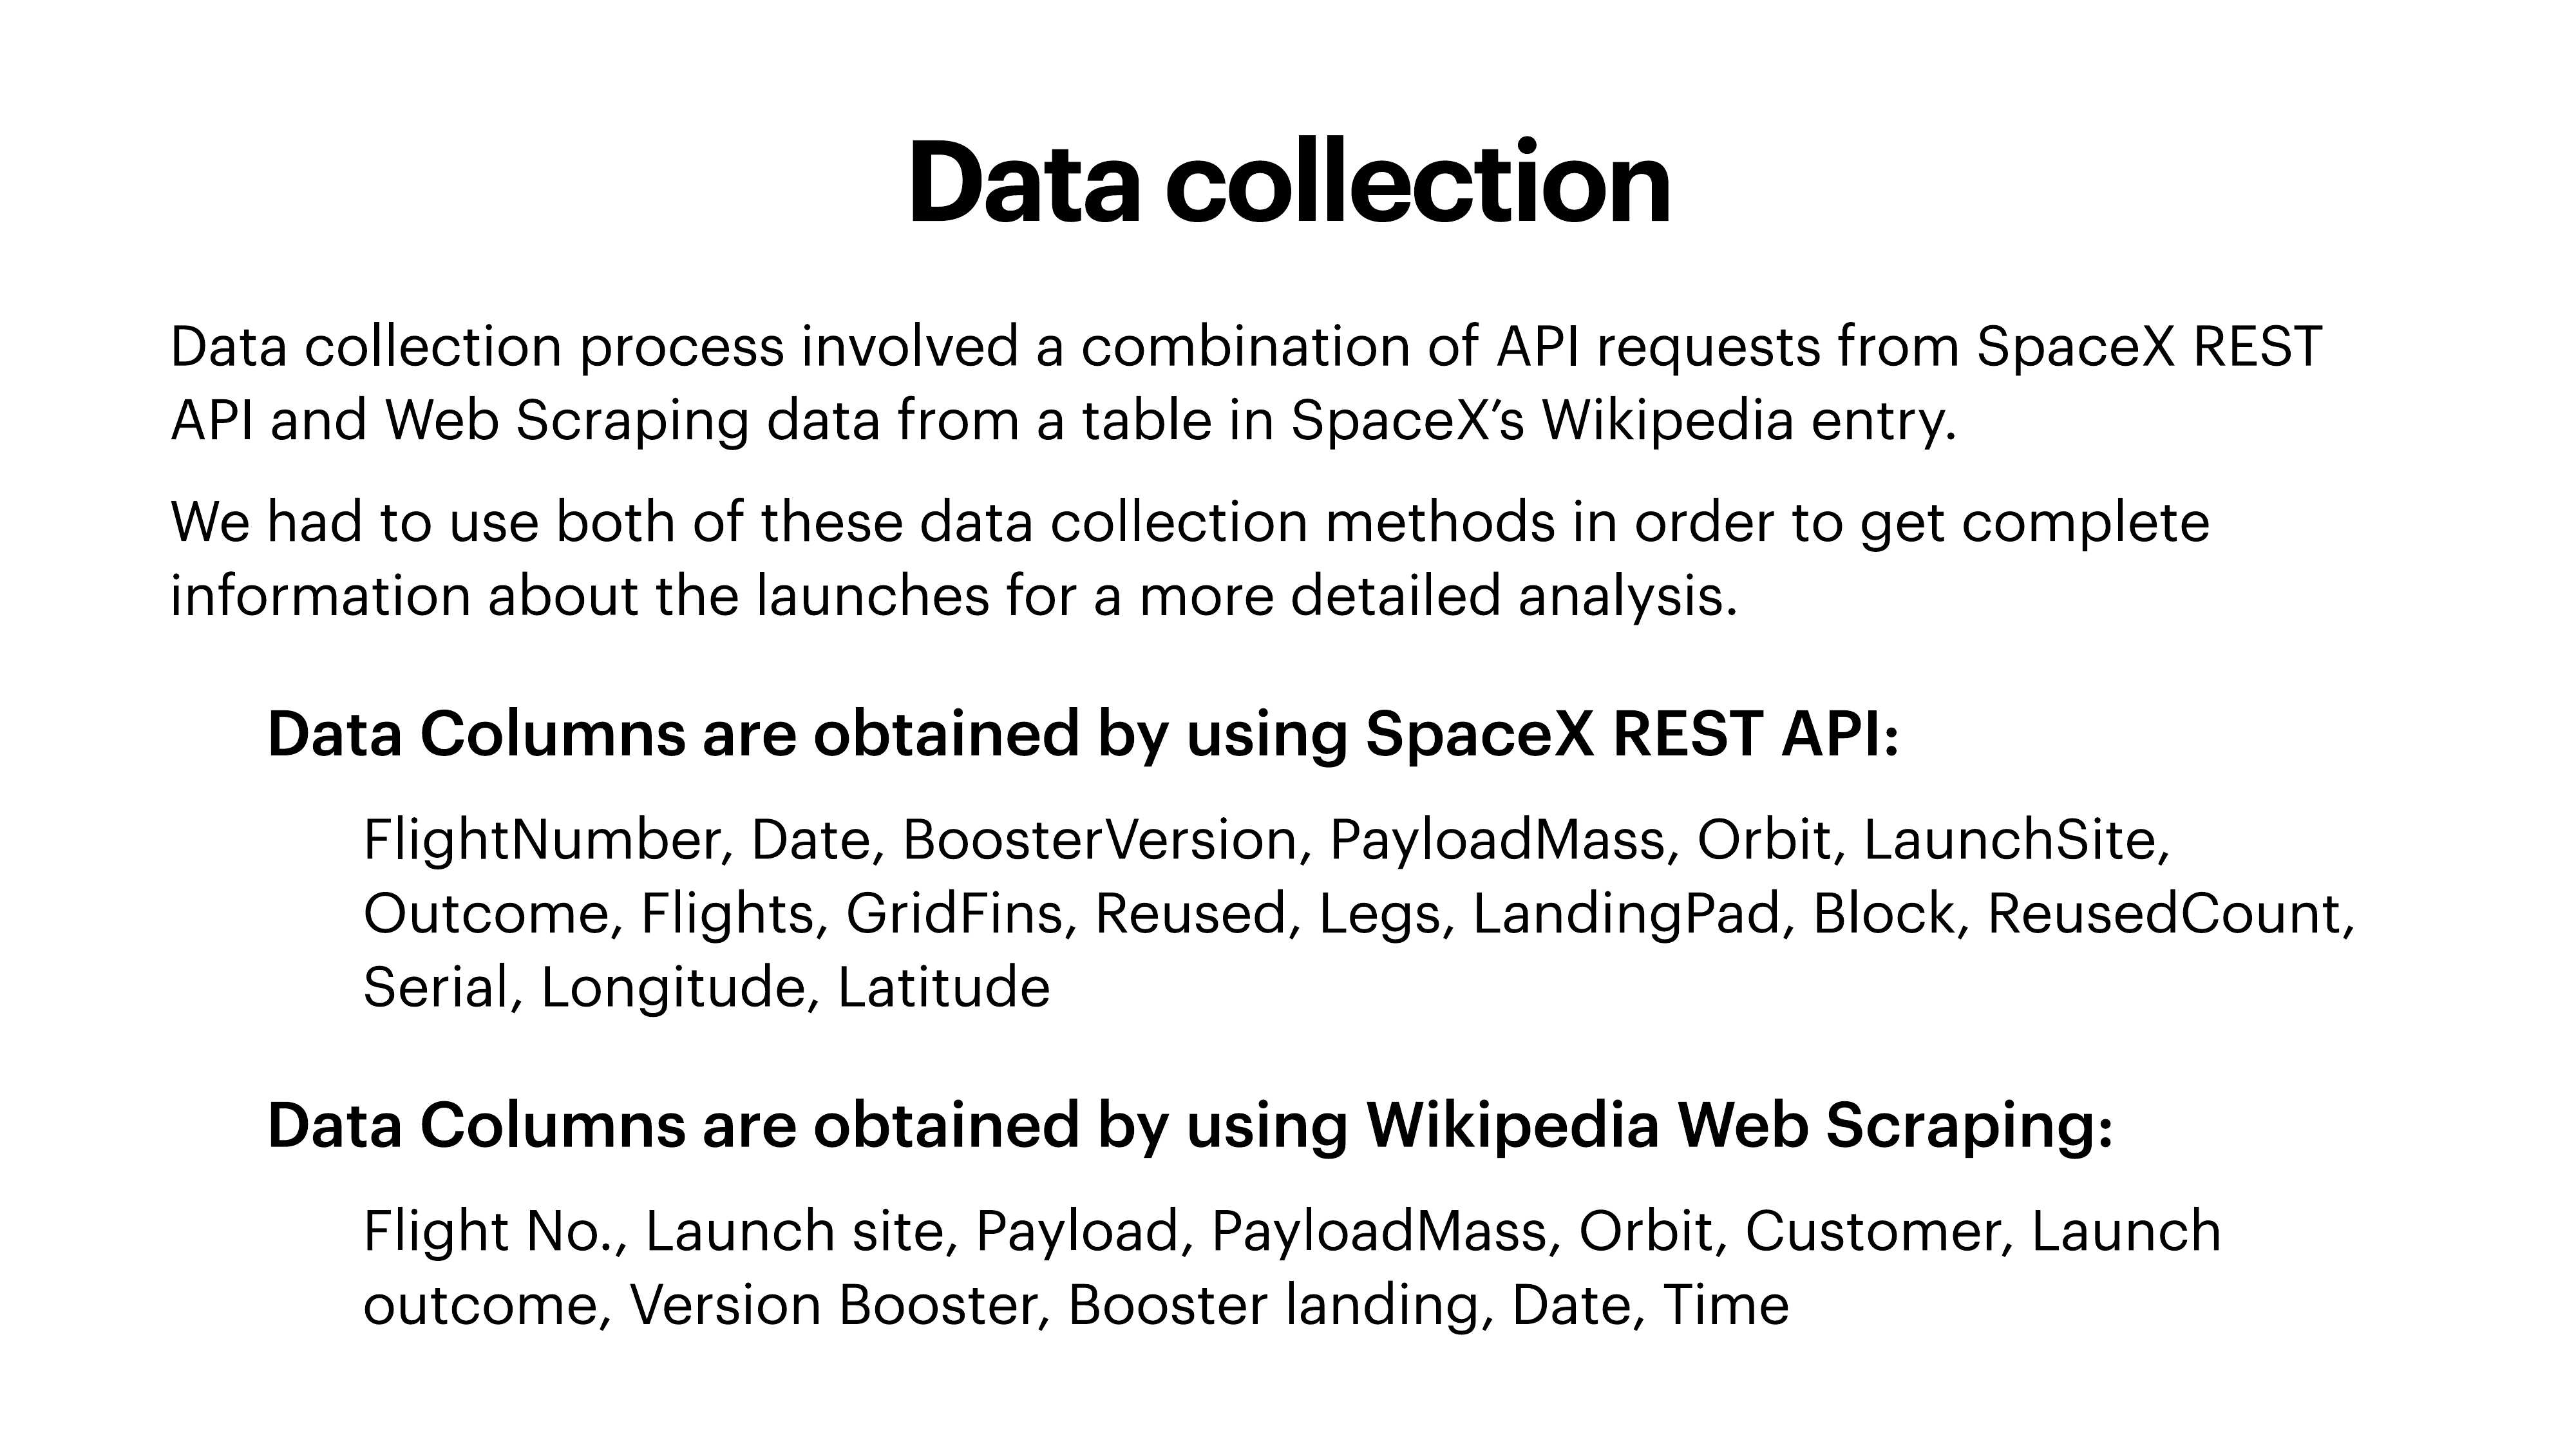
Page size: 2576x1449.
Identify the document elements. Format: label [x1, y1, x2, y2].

text_box [1718, 902, 1743, 934]
text_box [1727, 607, 1736, 616]
text_box [1497, 1112, 1531, 1159]
text_box [847, 510, 871, 543]
text_box [621, 1112, 652, 1148]
text_box [1542, 160, 1607, 223]
text_box [938, 408, 969, 441]
text_box [708, 1220, 734, 1252]
text_box [1189, 1113, 1220, 1148]
text_box [803, 323, 811, 331]
text_box [1616, 571, 1622, 616]
text_box [956, 510, 981, 543]
text_box [762, 721, 797, 757]
text_box [1377, 510, 1406, 543]
text_box [1571, 1097, 1605, 1148]
text_box [1232, 410, 1238, 440]
text_box [590, 585, 616, 616]
text_box [1288, 924, 1301, 941]
text_box [2126, 828, 2155, 860]
text_box [1604, 890, 1612, 898]
text_box [1767, 408, 1792, 441]
text_box [913, 890, 920, 898]
text_box [2105, 822, 2123, 860]
text_box [1610, 395, 1636, 440]
text_box [2146, 888, 2176, 934]
text_box [738, 888, 764, 934]
text_box [1363, 828, 1388, 860]
text_box [1416, 902, 1440, 934]
text_box [1480, 1113, 1489, 1148]
text_box [1696, 1282, 1705, 1290]
text_box [678, 571, 705, 616]
text_box [1536, 902, 1562, 934]
text_box [762, 1112, 797, 1148]
text_box [1178, 510, 1207, 543]
text_box [717, 408, 748, 451]
text_box [1782, 924, 1795, 941]
text_box [1379, 584, 1404, 616]
text_box [1991, 828, 2021, 860]
text_box [908, 1293, 939, 1325]
text_box [1347, 335, 1377, 367]
text_box [945, 1242, 958, 1258]
text_box [1401, 1294, 1408, 1325]
text_box [1166, 160, 1227, 223]
text_box [1927, 828, 1953, 860]
text_box [1812, 408, 1841, 441]
text_box [305, 335, 334, 367]
text_box [269, 497, 296, 542]
text_box [676, 1220, 701, 1252]
text_box [442, 896, 460, 934]
text_box [1519, 161, 1536, 222]
text_box [1114, 335, 1145, 367]
text_box [872, 851, 884, 867]
text_box [1986, 1219, 2002, 1251]
text_box [412, 902, 437, 934]
text_box [1639, 410, 1645, 440]
text_box [1135, 721, 1171, 768]
text_box [855, 1097, 890, 1148]
text_box [1419, 1209, 1459, 1251]
text_box [1025, 584, 1056, 616]
text_box [2294, 325, 2323, 366]
text_box [819, 335, 844, 366]
text_box [1201, 321, 1231, 367]
text_box [1605, 903, 1611, 933]
text_box [1446, 1293, 1477, 1336]
text_box [443, 584, 469, 616]
text_box [968, 1287, 986, 1325]
text_box [921, 976, 927, 1007]
text_box [1142, 584, 1186, 616]
text_box [1846, 408, 1873, 440]
text_box [761, 504, 779, 542]
text_box [1461, 321, 1480, 366]
text_box [893, 1213, 911, 1251]
text_box [954, 722, 963, 756]
text_box [1100, 1097, 1135, 1148]
text_box [1120, 497, 1126, 542]
text_box [1209, 504, 1227, 542]
text_box [1927, 1112, 1958, 1148]
text_box [400, 335, 429, 367]
text_box [784, 497, 810, 542]
text_box [1258, 1099, 1269, 1110]
text_box [2022, 902, 2051, 934]
text_box [1428, 1113, 1437, 1148]
text_box [1886, 745, 1898, 757]
text_box [867, 584, 897, 616]
text_box [364, 965, 395, 1008]
text_box [2099, 1136, 2112, 1148]
text_box [1956, 924, 1969, 941]
text_box [1812, 510, 1843, 543]
text_box [933, 584, 962, 616]
text_box [701, 335, 730, 367]
text_box [435, 408, 464, 441]
text_box [516, 398, 548, 440]
text_box [898, 969, 916, 1008]
text_box [1867, 1112, 1900, 1148]
text_box [1327, 135, 1344, 222]
text_box [1252, 1293, 1268, 1325]
text_box [1043, 706, 1078, 757]
text_box [2160, 504, 2178, 542]
text_box [1182, 408, 1211, 441]
text_box [789, 902, 813, 934]
text_box [2159, 1220, 2188, 1252]
text_box [1292, 571, 1321, 616]
text_box [607, 976, 633, 1007]
text_box [568, 1293, 596, 1325]
text_box [1254, 888, 1283, 934]
text_box [591, 510, 622, 543]
text_box [1833, 851, 1846, 867]
text_box [979, 1209, 1007, 1251]
text_box [1065, 924, 1077, 941]
text_box [1952, 1220, 1981, 1252]
text_box [525, 721, 556, 757]
text_box [482, 510, 507, 543]
text_box [1583, 828, 1609, 860]
text_box [1289, 1280, 1294, 1325]
text_box [469, 395, 499, 440]
text_box [687, 969, 705, 1008]
text_box [1244, 510, 1274, 543]
text_box [567, 1220, 598, 1252]
text_box [2087, 902, 2112, 934]
text_box [1130, 902, 1159, 934]
text_box [397, 1206, 403, 1251]
text_box [211, 398, 238, 440]
text_box [431, 335, 461, 367]
text_box [1436, 828, 1467, 860]
text_box [892, 714, 913, 757]
text_box [582, 335, 612, 377]
text_box [1914, 335, 1958, 366]
text_box [1618, 335, 1646, 367]
text_box [1408, 504, 1426, 542]
text_box [694, 510, 724, 543]
text_box [2094, 816, 2101, 824]
text_box [554, 584, 585, 616]
text_box [586, 408, 602, 440]
text_box [170, 398, 206, 440]
text_box [412, 1220, 417, 1251]
text_box [971, 1112, 1002, 1148]
text_box [638, 976, 668, 1018]
text_box [913, 903, 920, 933]
text_box [1431, 497, 1457, 542]
text_box [1796, 335, 1821, 367]
text_box [614, 1242, 627, 1258]
text_box [2094, 1220, 2120, 1252]
text_box [1037, 902, 1062, 934]
text_box [337, 335, 368, 367]
text_box [791, 828, 816, 860]
text_box [1496, 497, 1526, 543]
text_box [522, 571, 551, 616]
text_box [721, 851, 733, 867]
text_box [1273, 1220, 1302, 1262]
text_box [1052, 510, 1081, 543]
text_box [571, 976, 601, 1008]
text_box [1994, 510, 2025, 543]
text_box [697, 1293, 714, 1325]
text_box [2056, 902, 2082, 934]
text_box [1894, 828, 1920, 860]
text_box [1364, 1280, 1394, 1325]
text_box [1084, 160, 1140, 223]
text_box [1245, 584, 1274, 616]
text_box [1231, 397, 1239, 405]
text_box [759, 571, 765, 616]
text_box [815, 510, 844, 543]
text_box [987, 321, 1017, 367]
text_box [672, 828, 701, 860]
text_box [1867, 1220, 1898, 1252]
text_box [1589, 510, 1616, 542]
text_box [1789, 1220, 1815, 1252]
text_box [552, 408, 581, 441]
text_box [1280, 510, 1306, 542]
text_box [1083, 510, 1114, 543]
text_box [1481, 721, 1515, 757]
text_box [1225, 721, 1254, 757]
text_box [1473, 148, 1512, 223]
text_box [462, 902, 492, 934]
text_box [1991, 891, 2022, 934]
text_box [498, 335, 529, 367]
text_box [703, 1112, 734, 1148]
text_box [617, 335, 634, 366]
text_box [1220, 816, 1228, 824]
text_box [804, 336, 810, 366]
text_box [1322, 892, 1347, 933]
text_box [2260, 324, 2292, 367]
text_box [1412, 585, 1417, 616]
text_box [1683, 1208, 1691, 1216]
text_box [509, 1098, 518, 1148]
text_box [173, 325, 206, 366]
text_box [462, 328, 480, 367]
text_box [2058, 1112, 2093, 1160]
text_box [2231, 325, 2257, 366]
text_box [2035, 1209, 2060, 1251]
text_box [1428, 1099, 1439, 1110]
text_box [1362, 408, 1388, 441]
text_box [992, 890, 1000, 898]
text_box [1061, 584, 1077, 616]
text_box [1575, 511, 1582, 542]
text_box [1965, 1112, 2000, 1159]
text_box [468, 721, 503, 757]
text_box [1638, 397, 1646, 405]
text_box [1006, 571, 1025, 616]
text_box [848, 336, 877, 366]
text_box [1960, 828, 1987, 860]
text_box [460, 1206, 487, 1251]
text_box [410, 1208, 419, 1216]
text_box [1846, 1213, 1864, 1251]
text_box [1886, 726, 1898, 739]
text_box [1686, 408, 1715, 441]
text_box [2157, 851, 2170, 867]
text_box [1007, 1112, 1041, 1148]
text_box [1900, 408, 1916, 440]
text_box [1425, 815, 1430, 860]
text_box [639, 815, 668, 860]
text_box [1351, 1220, 1377, 1252]
text_box [1298, 135, 1316, 222]
text_box [423, 828, 453, 871]
text_box [1860, 335, 1876, 366]
text_box [1754, 397, 1763, 405]
text_box [2022, 1112, 2053, 1148]
text_box [1470, 828, 1495, 860]
text_box [647, 497, 674, 542]
text_box [1100, 706, 1135, 757]
text_box [342, 584, 368, 616]
text_box [399, 976, 428, 1008]
text_box [170, 500, 220, 542]
text_box [1816, 891, 1845, 934]
text_box [1446, 721, 1477, 757]
text_box [1537, 325, 1564, 366]
text_box [1711, 1293, 1755, 1325]
text_box [1282, 335, 1307, 367]
text_box [495, 902, 526, 934]
text_box [916, 1112, 947, 1148]
text_box [1231, 498, 1239, 507]
text_box [1613, 828, 1638, 860]
text_box [770, 584, 796, 616]
text_box [1633, 1316, 1645, 1332]
text_box [1503, 902, 1529, 934]
text_box [2193, 1206, 2220, 1251]
text_box [814, 1112, 850, 1148]
text_box [874, 1293, 905, 1325]
text_box [1574, 498, 1582, 507]
text_box [965, 584, 989, 616]
text_box [1626, 585, 1656, 626]
text_box [1365, 1101, 1425, 1148]
text_box [892, 1106, 913, 1148]
text_box [985, 160, 1040, 223]
text_box [187, 584, 214, 616]
text_box [952, 707, 964, 718]
text_box [1756, 410, 1761, 440]
text_box [726, 497, 744, 542]
text_box [331, 497, 361, 543]
text_box [688, 890, 696, 898]
text_box [1616, 709, 1653, 756]
text_box [1729, 710, 1764, 756]
text_box [963, 892, 988, 933]
text_box [380, 504, 398, 542]
text_box [1070, 1206, 1077, 1251]
text_box [1043, 148, 1082, 223]
text_box [2099, 1118, 2112, 1130]
text_box [304, 408, 330, 440]
text_box [1861, 510, 1891, 553]
text_box [912, 139, 983, 222]
text_box [814, 721, 850, 757]
text_box [1037, 408, 1063, 441]
text_box [1636, 510, 1666, 543]
text_box [1470, 571, 1499, 616]
text_box [741, 962, 771, 1008]
text_box [1134, 497, 1140, 542]
text_box [703, 721, 734, 757]
text_box [925, 336, 954, 366]
text_box [853, 1220, 877, 1252]
text_box [433, 976, 450, 1007]
text_box [2182, 891, 2220, 934]
text_box [986, 962, 1016, 1008]
text_box [346, 1106, 368, 1148]
text_box [760, 335, 784, 367]
text_box [544, 965, 569, 1007]
text_box [841, 828, 870, 860]
text_box [1570, 325, 1577, 366]
text_box [346, 714, 368, 757]
text_box [1292, 398, 1323, 440]
text_box [1627, 1112, 1658, 1148]
text_box [745, 1294, 752, 1325]
text_box [1071, 1283, 1100, 1325]
text_box [1222, 902, 1251, 934]
text_box [2004, 1099, 2015, 1110]
text_box [989, 1293, 1018, 1325]
text_box [2095, 829, 2101, 860]
text_box [1052, 828, 1081, 860]
text_box [1612, 160, 1669, 222]
text_box [531, 902, 574, 934]
text_box [1259, 722, 1268, 756]
text_box [1500, 408, 1524, 441]
text_box [1548, 1242, 1560, 1258]
text_box [2081, 510, 2112, 553]
text_box [1650, 902, 1680, 944]
text_box [1083, 1220, 1113, 1252]
text_box [1677, 1101, 1736, 1148]
text_box [270, 709, 309, 756]
text_box [672, 410, 679, 440]
text_box [914, 1220, 943, 1252]
text_box [430, 1287, 448, 1325]
text_box [1218, 1293, 1247, 1325]
text_box [1649, 1206, 1678, 1252]
text_box [510, 998, 522, 1014]
text_box [1698, 584, 1723, 616]
text_box [802, 408, 828, 441]
text_box [687, 408, 713, 440]
text_box [874, 510, 903, 543]
text_box [1244, 1220, 1270, 1252]
text_box [1171, 1293, 1195, 1325]
text_box [1927, 504, 1945, 542]
text_box [401, 510, 431, 543]
text_box [2117, 497, 2123, 542]
text_box [407, 584, 438, 616]
text_box [1408, 721, 1444, 768]
text_box [742, 1219, 768, 1251]
text_box [848, 891, 886, 934]
text_box [1698, 1294, 1703, 1325]
text_box [815, 924, 828, 941]
text_box [1225, 1112, 1254, 1148]
text_box [1491, 397, 1502, 413]
text_box [218, 571, 236, 616]
text_box [841, 965, 866, 1007]
text_box [1602, 1293, 1631, 1325]
text_box [1098, 891, 1129, 934]
text_box [1086, 828, 1103, 860]
text_box [793, 1293, 819, 1325]
text_box [1006, 510, 1032, 543]
text_box [1005, 828, 1030, 860]
text_box [1476, 892, 1501, 933]
text_box [1410, 573, 1419, 581]
text_box [1455, 398, 1491, 440]
text_box [1258, 707, 1269, 718]
text_box [1146, 1206, 1176, 1252]
text_box [1032, 822, 1050, 860]
text_box [1671, 510, 1688, 542]
text_box [1828, 709, 1862, 756]
text_box [2031, 510, 2074, 542]
text_box [1760, 1293, 1789, 1325]
text_box [421, 708, 465, 757]
text_box [410, 816, 419, 824]
text_box [599, 1316, 611, 1332]
text_box [1235, 323, 1244, 331]
text_box [2048, 335, 2073, 367]
text_box [491, 822, 509, 860]
text_box [1619, 902, 1645, 934]
text_box [1735, 1112, 1769, 1148]
text_box [1657, 584, 1681, 616]
text_box [244, 399, 251, 440]
text_box [1581, 1287, 1599, 1325]
text_box [1382, 1206, 1412, 1252]
text_box [637, 408, 667, 451]
text_box [675, 889, 681, 933]
text_box [1007, 721, 1041, 757]
text_box [1596, 410, 1602, 440]
text_box [952, 1099, 964, 1110]
text_box [270, 1101, 309, 1148]
text_box [514, 818, 547, 860]
text_box [1946, 431, 1956, 440]
text_box [529, 1209, 562, 1251]
text_box [2110, 335, 2139, 367]
text_box [657, 721, 686, 757]
text_box [768, 896, 786, 934]
text_box [1137, 1293, 1168, 1325]
text_box [1318, 1220, 1349, 1252]
text_box [1334, 323, 1341, 331]
text_box [525, 1113, 556, 1148]
text_box [645, 892, 669, 933]
text_box [1007, 902, 1033, 934]
text_box [209, 335, 235, 367]
text_box [635, 335, 666, 367]
text_box [1334, 336, 1341, 366]
text_box [2114, 902, 2143, 934]
text_box [1236, 336, 1243, 366]
text_box [272, 584, 289, 616]
text_box [335, 395, 365, 440]
text_box [1667, 851, 1679, 867]
text_box [1300, 1293, 1325, 1325]
text_box [610, 924, 623, 941]
text_box [423, 1220, 453, 1262]
text_box [2322, 896, 2340, 934]
text_box [489, 584, 515, 616]
text_box [2141, 325, 2176, 366]
text_box [803, 585, 829, 616]
text_box [892, 902, 908, 934]
text_box [1428, 335, 1459, 367]
text_box [1627, 1219, 1643, 1251]
text_box [921, 497, 951, 543]
text_box [904, 67, 1676, 246]
text_box [1464, 1220, 1490, 1252]
text_box [710, 584, 739, 616]
text_box [1437, 584, 1466, 616]
text_box [588, 828, 632, 860]
text_box [1687, 585, 1693, 616]
text_box [1552, 584, 1578, 616]
text_box [1191, 828, 1215, 860]
text_box [451, 1293, 480, 1325]
text_box [1215, 1209, 1242, 1251]
text_box [1299, 851, 1311, 867]
text_box [1327, 584, 1356, 616]
text_box [807, 998, 819, 1014]
text_box [842, 1283, 871, 1325]
text_box [312, 1112, 343, 1148]
text_box [1442, 924, 1455, 941]
text_box [974, 408, 1018, 440]
text_box [675, 963, 683, 972]
text_box [312, 721, 343, 757]
text_box [1333, 818, 1360, 860]
text_box [554, 828, 580, 860]
text_box [942, 1293, 966, 1325]
text_box [916, 721, 947, 757]
text_box [1496, 325, 1532, 366]
text_box [905, 818, 934, 860]
text_box [1802, 829, 1808, 860]
text_box [2129, 510, 2158, 543]
text_box [236, 584, 267, 616]
text_box [1963, 510, 1992, 543]
text_box [466, 976, 491, 1008]
text_box [1978, 324, 2009, 367]
text_box [706, 828, 722, 860]
text_box [2025, 815, 2052, 860]
text_box [1781, 709, 1824, 756]
text_box [601, 1242, 611, 1251]
text_box [649, 1209, 674, 1251]
text_box [534, 335, 560, 366]
text_box [1367, 708, 1403, 757]
text_box [1181, 1242, 1193, 1258]
text_box [580, 902, 608, 934]
text_box [451, 511, 478, 543]
text_box [1164, 902, 1190, 934]
text_box [1690, 497, 1719, 543]
text_box [1381, 902, 1410, 944]
text_box [902, 571, 928, 616]
text_box [1750, 335, 1774, 367]
text_box [172, 573, 180, 581]
text_box [2181, 510, 2210, 543]
text_box [2078, 335, 2107, 367]
text_box [1687, 336, 1712, 367]
text_box [932, 969, 950, 1008]
text_box [1350, 160, 1412, 223]
text_box [239, 328, 257, 367]
text_box [1776, 328, 1794, 367]
text_box [1195, 902, 1219, 934]
text_box [384, 398, 435, 440]
text_box [710, 976, 735, 1008]
text_box [768, 395, 798, 440]
text_box [491, 1213, 509, 1251]
text_box [604, 408, 630, 441]
text_box [1390, 828, 1420, 870]
text_box [364, 1293, 395, 1325]
text_box [1538, 818, 1578, 860]
text_box [1358, 578, 1376, 616]
text_box [993, 903, 999, 933]
text_box [1082, 402, 1100, 440]
text_box [1663, 1283, 1693, 1325]
text_box [499, 962, 505, 1007]
text_box [1801, 816, 1809, 824]
text_box [455, 976, 460, 1007]
text_box [294, 584, 337, 616]
text_box [2128, 1219, 2154, 1251]
text_box [1037, 1316, 1050, 1332]
text_box [689, 903, 695, 933]
text_box [1694, 1213, 1712, 1251]
text_box [2342, 924, 2354, 941]
text_box [1567, 888, 1597, 934]
text_box [629, 1283, 665, 1325]
text_box [1517, 135, 1537, 155]
text_box [1553, 709, 1596, 756]
text_box [1863, 902, 1893, 934]
text_box [564, 721, 614, 756]
text_box [1541, 398, 1591, 440]
text_box [1792, 504, 1810, 542]
text_box [669, 335, 698, 367]
text_box [925, 888, 955, 934]
text_box [1699, 817, 1740, 860]
text_box [624, 504, 642, 542]
text_box [741, 1112, 761, 1148]
text_box [1228, 160, 1292, 223]
text_box [1103, 408, 1128, 441]
text_box [1413, 160, 1473, 223]
text_box [1189, 721, 1220, 757]
text_box [883, 1220, 889, 1251]
text_box [453, 963, 462, 972]
text_box [1519, 584, 1545, 616]
text_box [1551, 1293, 1577, 1325]
text_box [1023, 1293, 1039, 1325]
text_box [1275, 1112, 1307, 1148]
text_box [1534, 1112, 1568, 1148]
text_box [1392, 408, 1422, 441]
text_box [1897, 902, 1926, 934]
text_box [1595, 397, 1603, 405]
text_box [2196, 325, 2227, 366]
text_box [2062, 1220, 2087, 1252]
text_box [1171, 395, 1177, 440]
text_box [671, 397, 679, 405]
text_box [1600, 335, 1616, 366]
text_box [1332, 1293, 1359, 1325]
text_box [1139, 828, 1168, 860]
text_box [483, 1293, 514, 1325]
text_box [400, 1294, 426, 1325]
text_box [985, 504, 1003, 542]
text_box [1725, 510, 1754, 543]
text_box [1349, 902, 1378, 934]
text_box [853, 408, 878, 441]
text_box [1104, 818, 1140, 860]
text_box [2258, 902, 2284, 934]
text_box [1095, 584, 1120, 616]
text_box [1877, 402, 1895, 440]
text_box [868, 976, 893, 1008]
text_box [365, 891, 406, 934]
text_box [1329, 408, 1359, 451]
text_box [1479, 1099, 1490, 1110]
text_box [370, 1112, 401, 1148]
text_box [1905, 1112, 1926, 1148]
text_box [1416, 1293, 1442, 1325]
text_box [468, 1112, 503, 1148]
text_box [395, 585, 401, 616]
text_box [701, 902, 731, 944]
text_box [954, 1113, 963, 1148]
text_box [837, 584, 863, 616]
text_box [773, 1220, 802, 1252]
text_box [1837, 321, 1856, 366]
text_box [1082, 335, 1112, 367]
text_box [421, 1100, 465, 1148]
text_box [1306, 1206, 1312, 1251]
text_box [1481, 1316, 1493, 1332]
text_box [1515, 1283, 1548, 1325]
text_box [388, 321, 394, 366]
text_box [1813, 822, 1831, 860]
text_box [656, 578, 674, 616]
text_box [1896, 510, 1925, 543]
text_box [1658, 710, 1688, 756]
text_box [733, 335, 757, 367]
text_box [1580, 1209, 1622, 1252]
text_box [676, 976, 682, 1007]
text_box [1445, 1097, 1477, 1148]
text_box [1104, 1293, 1134, 1325]
text_box [1766, 815, 1797, 860]
text_box [1275, 721, 1307, 756]
text_box [1311, 328, 1329, 367]
text_box [2001, 1242, 2013, 1258]
text_box [1312, 1112, 1347, 1160]
text_box [301, 510, 326, 543]
text_box [1135, 395, 1165, 440]
text_box [519, 1293, 563, 1325]
text_box [1649, 335, 1679, 377]
text_box [1021, 976, 1050, 1008]
text_box [1684, 1220, 1690, 1251]
text_box [754, 818, 787, 860]
text_box [1715, 1242, 1727, 1258]
text_box [1826, 1100, 1863, 1148]
text_box [1612, 1099, 1624, 1110]
text_box [621, 721, 652, 756]
text_box [2222, 902, 2253, 934]
text_box [2291, 902, 2318, 934]
text_box [397, 815, 403, 860]
text_box [367, 1209, 392, 1251]
text_box [1259, 1113, 1268, 1148]
text_box [744, 1282, 752, 1290]
text_box [757, 1293, 788, 1325]
text_box [220, 510, 249, 543]
text_box [855, 706, 890, 757]
text_box [509, 706, 518, 756]
text_box [1653, 408, 1683, 451]
text_box [1774, 1097, 1809, 1148]
text_box [741, 721, 761, 756]
text_box [1246, 408, 1272, 440]
text_box [1383, 335, 1408, 366]
text_box [972, 828, 1003, 860]
text_box [1400, 1282, 1408, 1290]
text_box [509, 510, 538, 543]
text_box [1748, 888, 1777, 934]
text_box [558, 497, 589, 543]
text_box [1718, 395, 1748, 440]
text_box [1522, 1220, 1546, 1252]
text_box [1269, 828, 1295, 860]
text_box [914, 321, 920, 366]
text_box [1759, 510, 1775, 542]
text_box [564, 1112, 614, 1148]
text_box [820, 822, 838, 860]
text_box [832, 402, 850, 440]
text_box [1746, 828, 1762, 860]
text_box [663, 1293, 692, 1325]
text_box [2057, 817, 2088, 860]
text_box [1197, 1287, 1215, 1325]
text_box [1312, 721, 1347, 768]
text_box [1495, 1220, 1519, 1252]
text_box [715, 1293, 740, 1325]
text_box [1227, 584, 1243, 616]
text_box [1191, 584, 1222, 616]
text_box [271, 408, 297, 441]
text_box [1037, 335, 1063, 367]
text_box [1251, 335, 1277, 366]
text_box [485, 323, 493, 331]
text_box [882, 1208, 890, 1216]
text_box [1173, 828, 1189, 860]
text_box [370, 721, 401, 757]
text_box [1328, 510, 1372, 542]
text_box [372, 578, 390, 616]
text_box [394, 573, 402, 581]
text_box [1820, 1220, 1844, 1252]
text_box [1691, 708, 1728, 757]
text_box [878, 335, 909, 367]
text_box [460, 815, 487, 860]
text_box [621, 578, 639, 616]
text_box [1146, 510, 1175, 543]
text_box [2015, 335, 2045, 377]
text_box [938, 828, 969, 860]
text_box [1135, 1113, 1171, 1159]
text_box [897, 395, 916, 440]
text_box [486, 336, 492, 366]
text_box [412, 829, 417, 860]
text_box [657, 1112, 686, 1148]
text_box [1868, 710, 1877, 756]
text_box [1903, 1219, 1947, 1251]
text_box [1931, 888, 1957, 934]
text_box [1221, 829, 1227, 860]
text_box [2005, 1113, 2014, 1148]
text_box [1686, 573, 1694, 581]
text_box [971, 721, 1002, 756]
text_box [920, 963, 928, 972]
text_box [1718, 335, 1747, 367]
text_box [1426, 571, 1432, 616]
text_box [1043, 1097, 1078, 1148]
text_box [954, 976, 981, 1008]
text_box [1009, 1220, 1034, 1252]
text_box [1917, 409, 1947, 451]
text_box [374, 321, 380, 366]
text_box [1747, 1209, 1785, 1252]
text_box [1688, 891, 1715, 934]
text_box [1232, 511, 1238, 542]
text_box [807, 1206, 833, 1251]
text_box [1531, 510, 1555, 543]
text_box [1233, 828, 1264, 860]
text_box [1037, 1220, 1066, 1262]
text_box [1462, 510, 1493, 543]
text_box [1116, 1220, 1141, 1252]
text_box [1867, 818, 1892, 859]
text_box [955, 335, 984, 367]
text_box [1640, 828, 1665, 860]
text_box [1500, 815, 1530, 860]
text_box [1425, 408, 1454, 441]
text_box [260, 335, 285, 367]
text_box [1613, 1113, 1622, 1148]
text_box [367, 818, 392, 859]
text_box [920, 408, 936, 440]
text_box [776, 976, 805, 1008]
text_box [1583, 584, 1609, 616]
text_box [1851, 889, 1857, 933]
text_box [1150, 335, 1194, 366]
text_box [1878, 335, 1909, 367]
text_box [1517, 721, 1551, 757]
text_box [173, 585, 179, 616]
